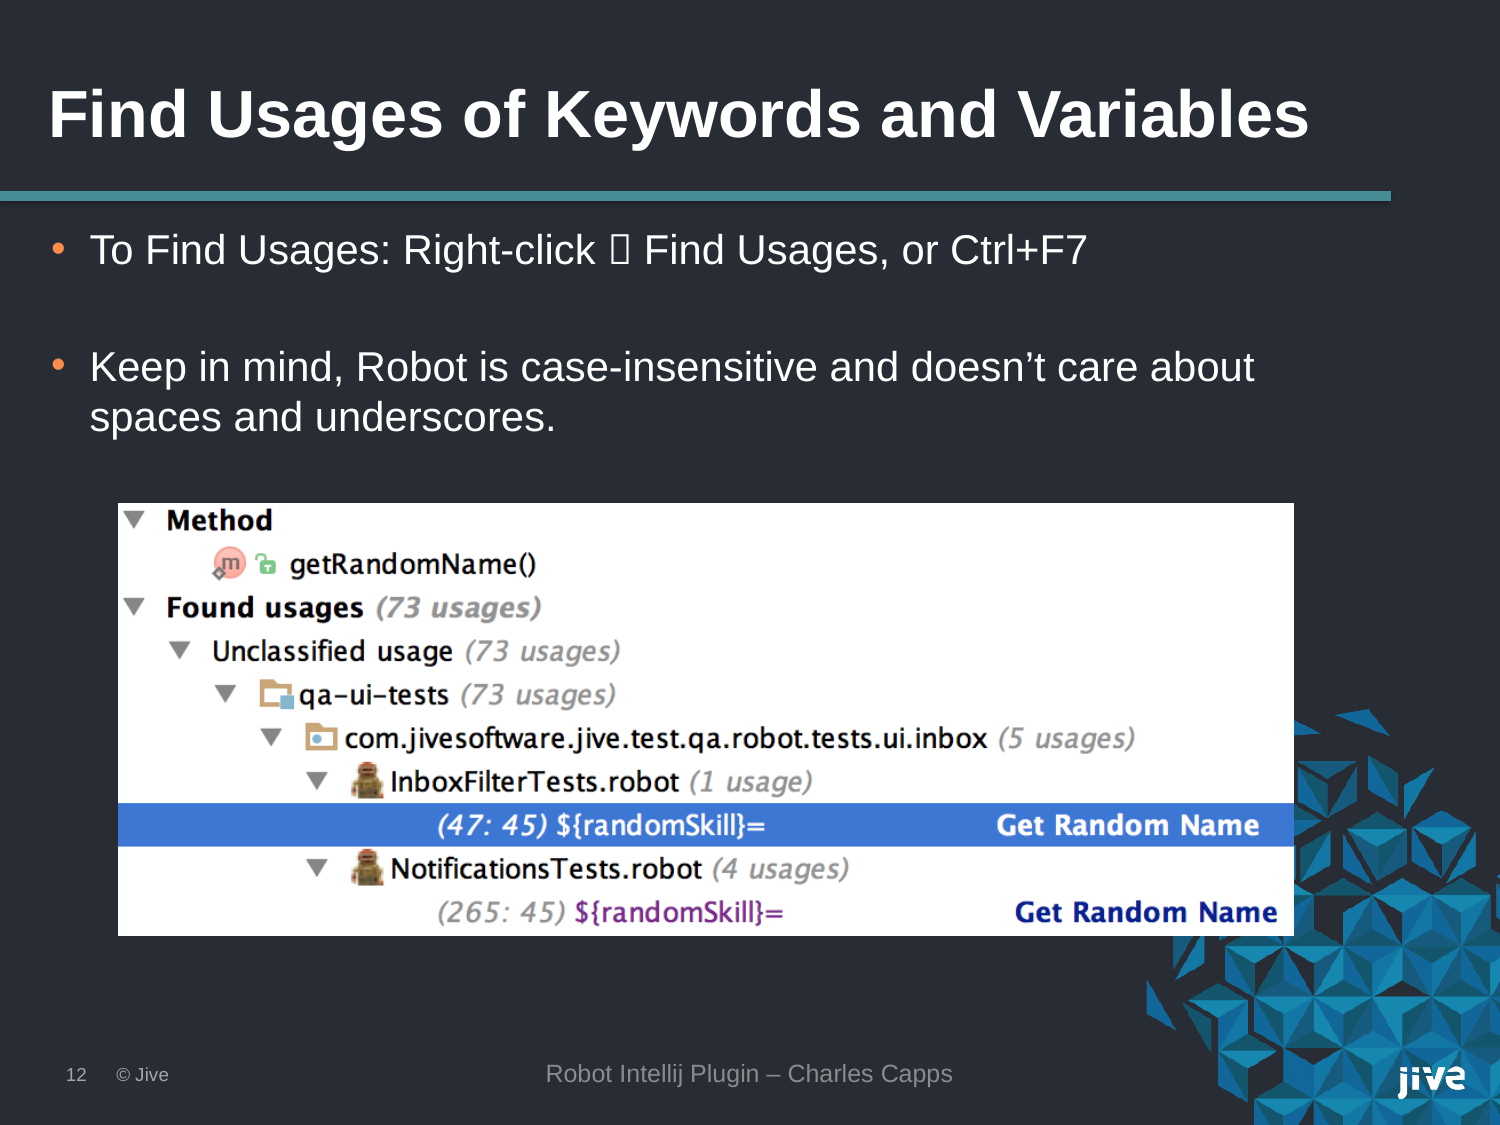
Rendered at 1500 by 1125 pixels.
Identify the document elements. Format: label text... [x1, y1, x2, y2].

picture [118, 503, 1294, 936]
footer Robot Intellij Plugin – Charles Capps [512, 1042, 988, 1103]
title Find Usages of Keywords and Variables [33, 26, 1425, 196]
list To Find Usages: Right-click  Find Usages, or Ctrl+F7 Keep in mind, Robot is case-insensitive and doesn’t care about spaces and underscores. [36, 222, 1394, 813]
